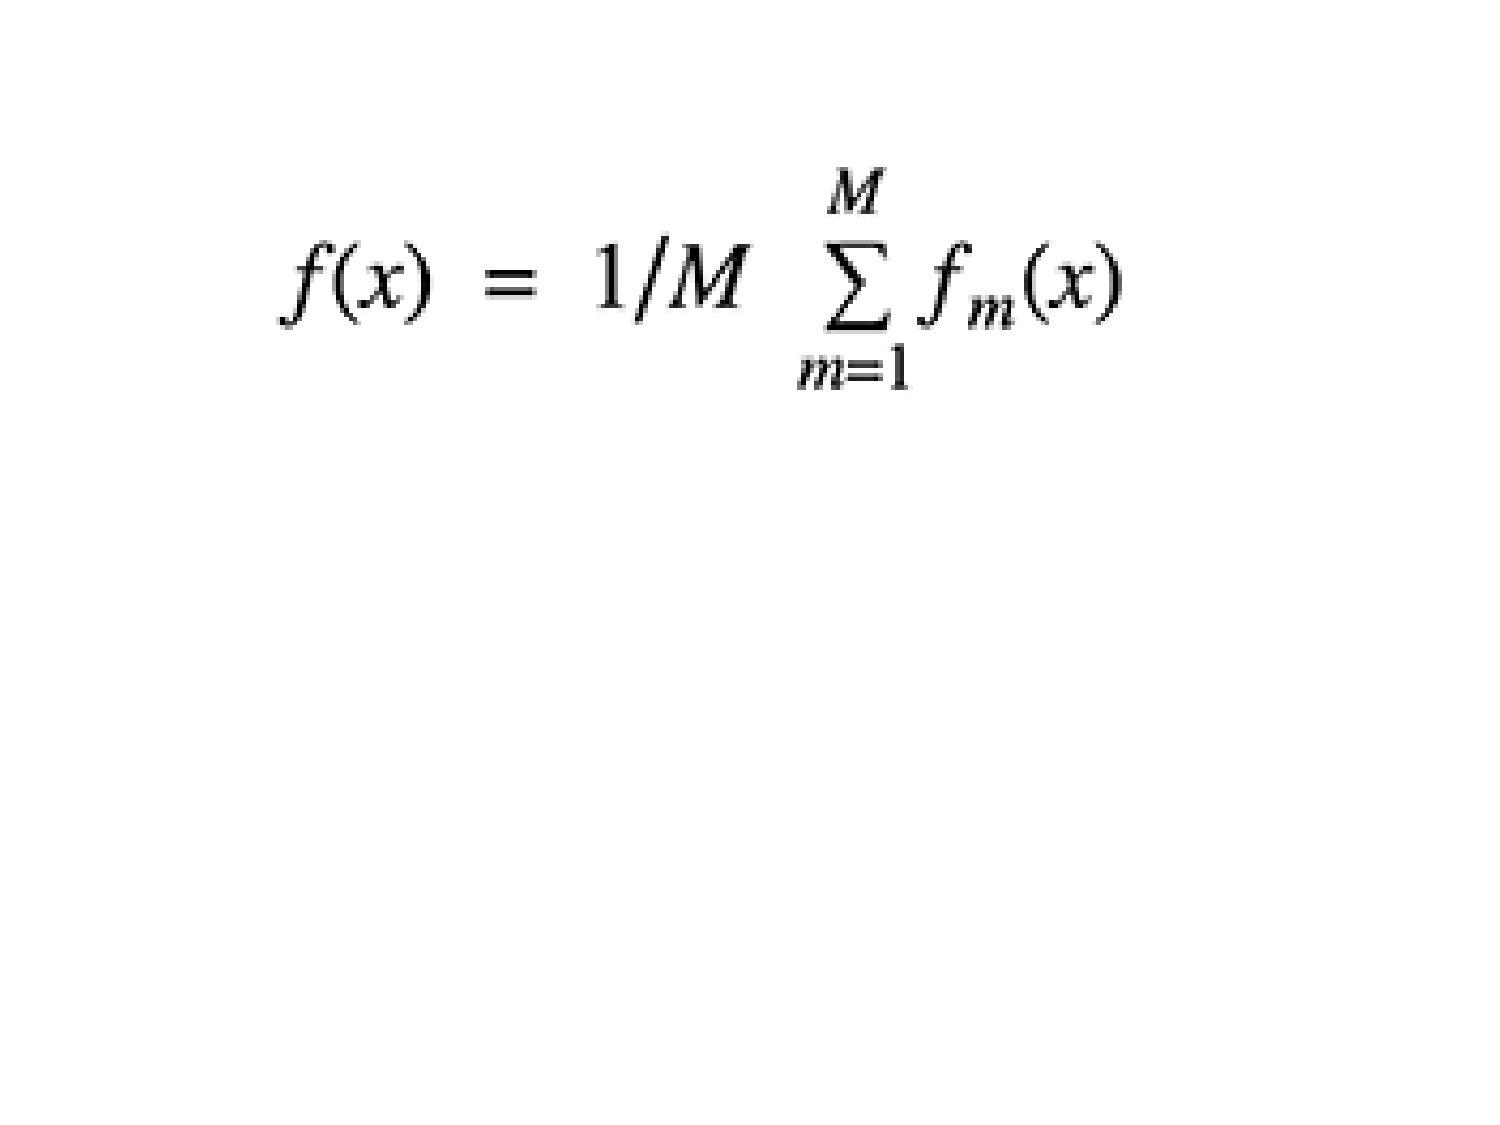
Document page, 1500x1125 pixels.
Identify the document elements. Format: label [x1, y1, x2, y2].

picture [174, 99, 1242, 463]
